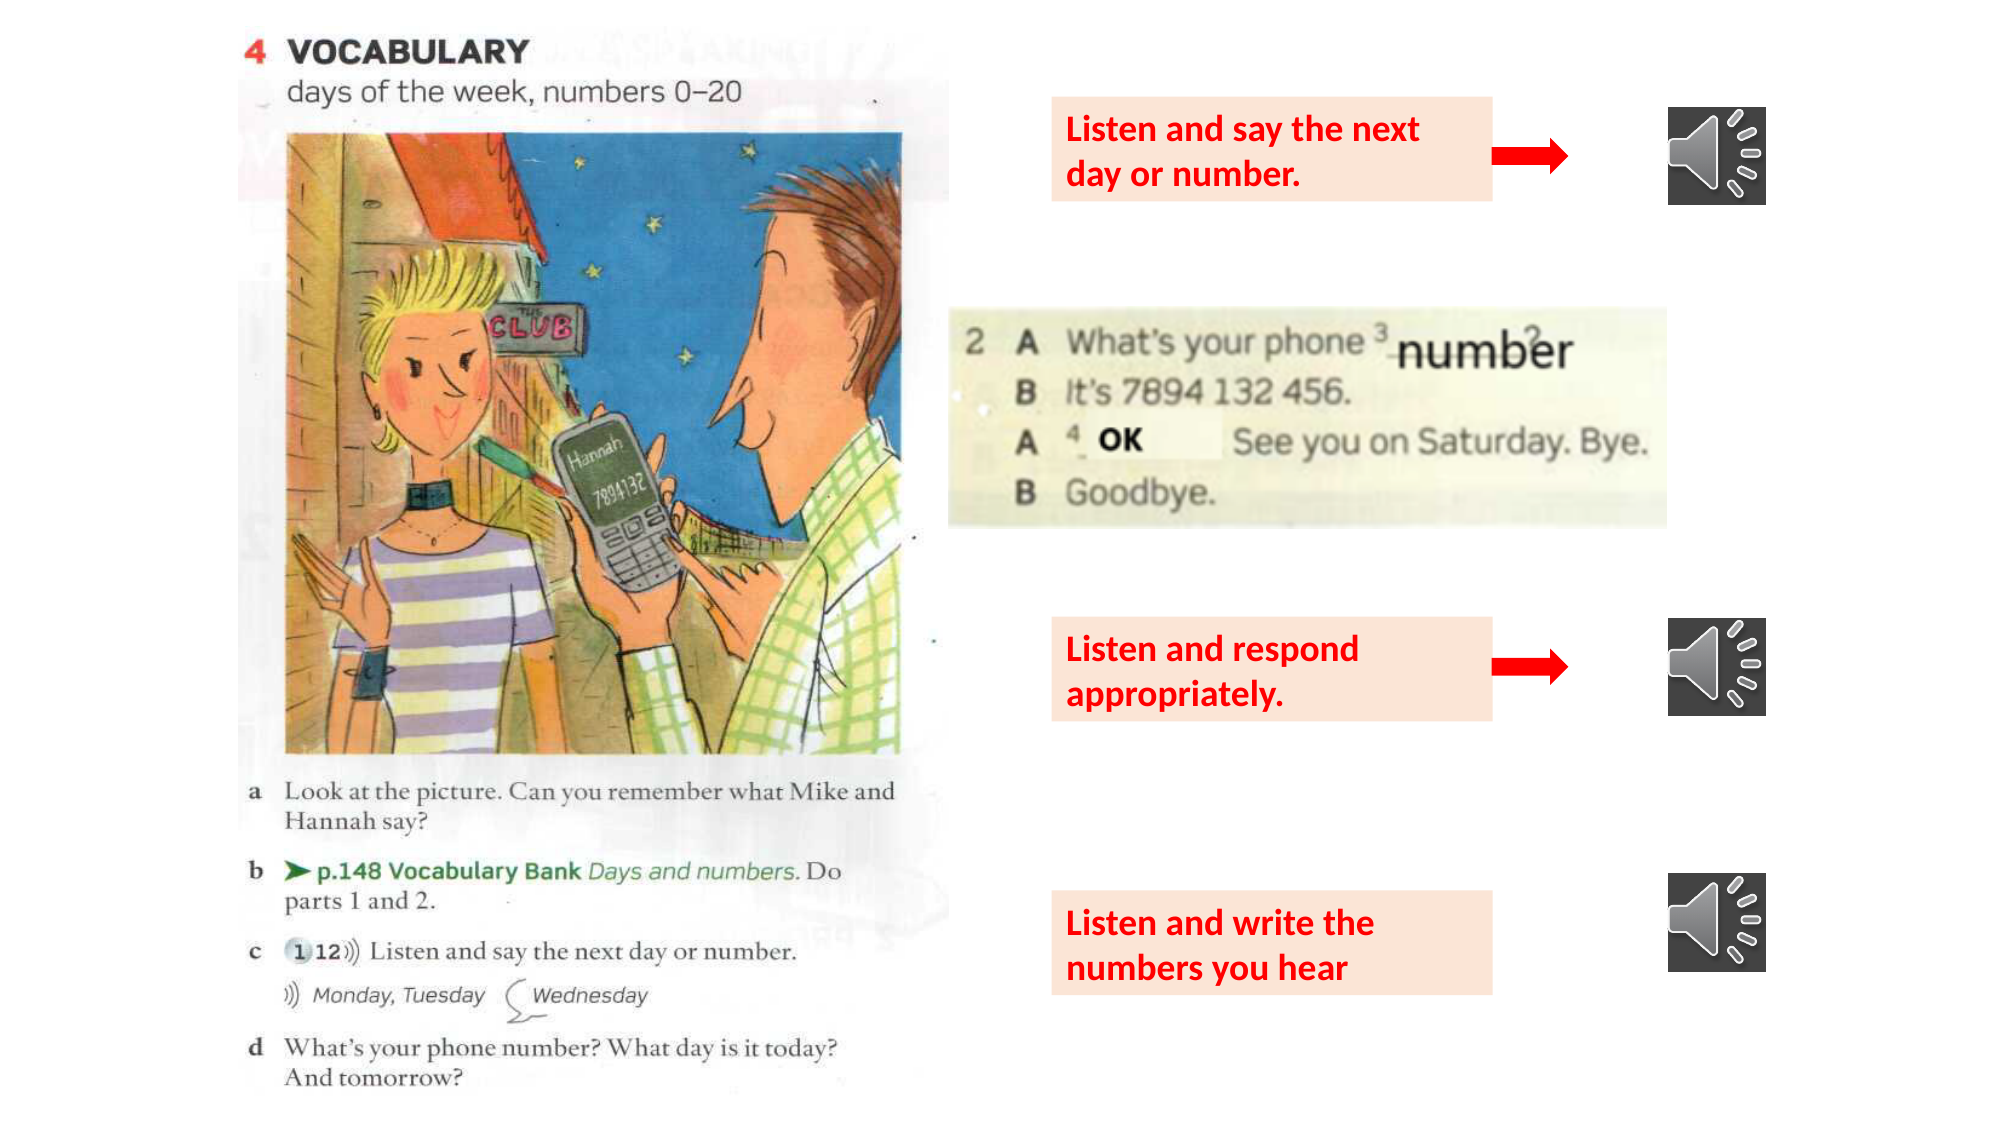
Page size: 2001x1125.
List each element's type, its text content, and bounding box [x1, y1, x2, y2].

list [1666, 106, 1767, 207]
text_box Listen and say the next day or number. [1051, 96, 1493, 202]
text_box Listen and write the numbers you hear [1051, 890, 1493, 996]
text_box [1491, 648, 1569, 685]
picture [238, 26, 1667, 1099]
text_box Listen and respond appropriately. [1051, 616, 1493, 722]
text_box [1491, 137, 1569, 175]
picture [1666, 872, 1767, 973]
picture [1666, 616, 1767, 717]
